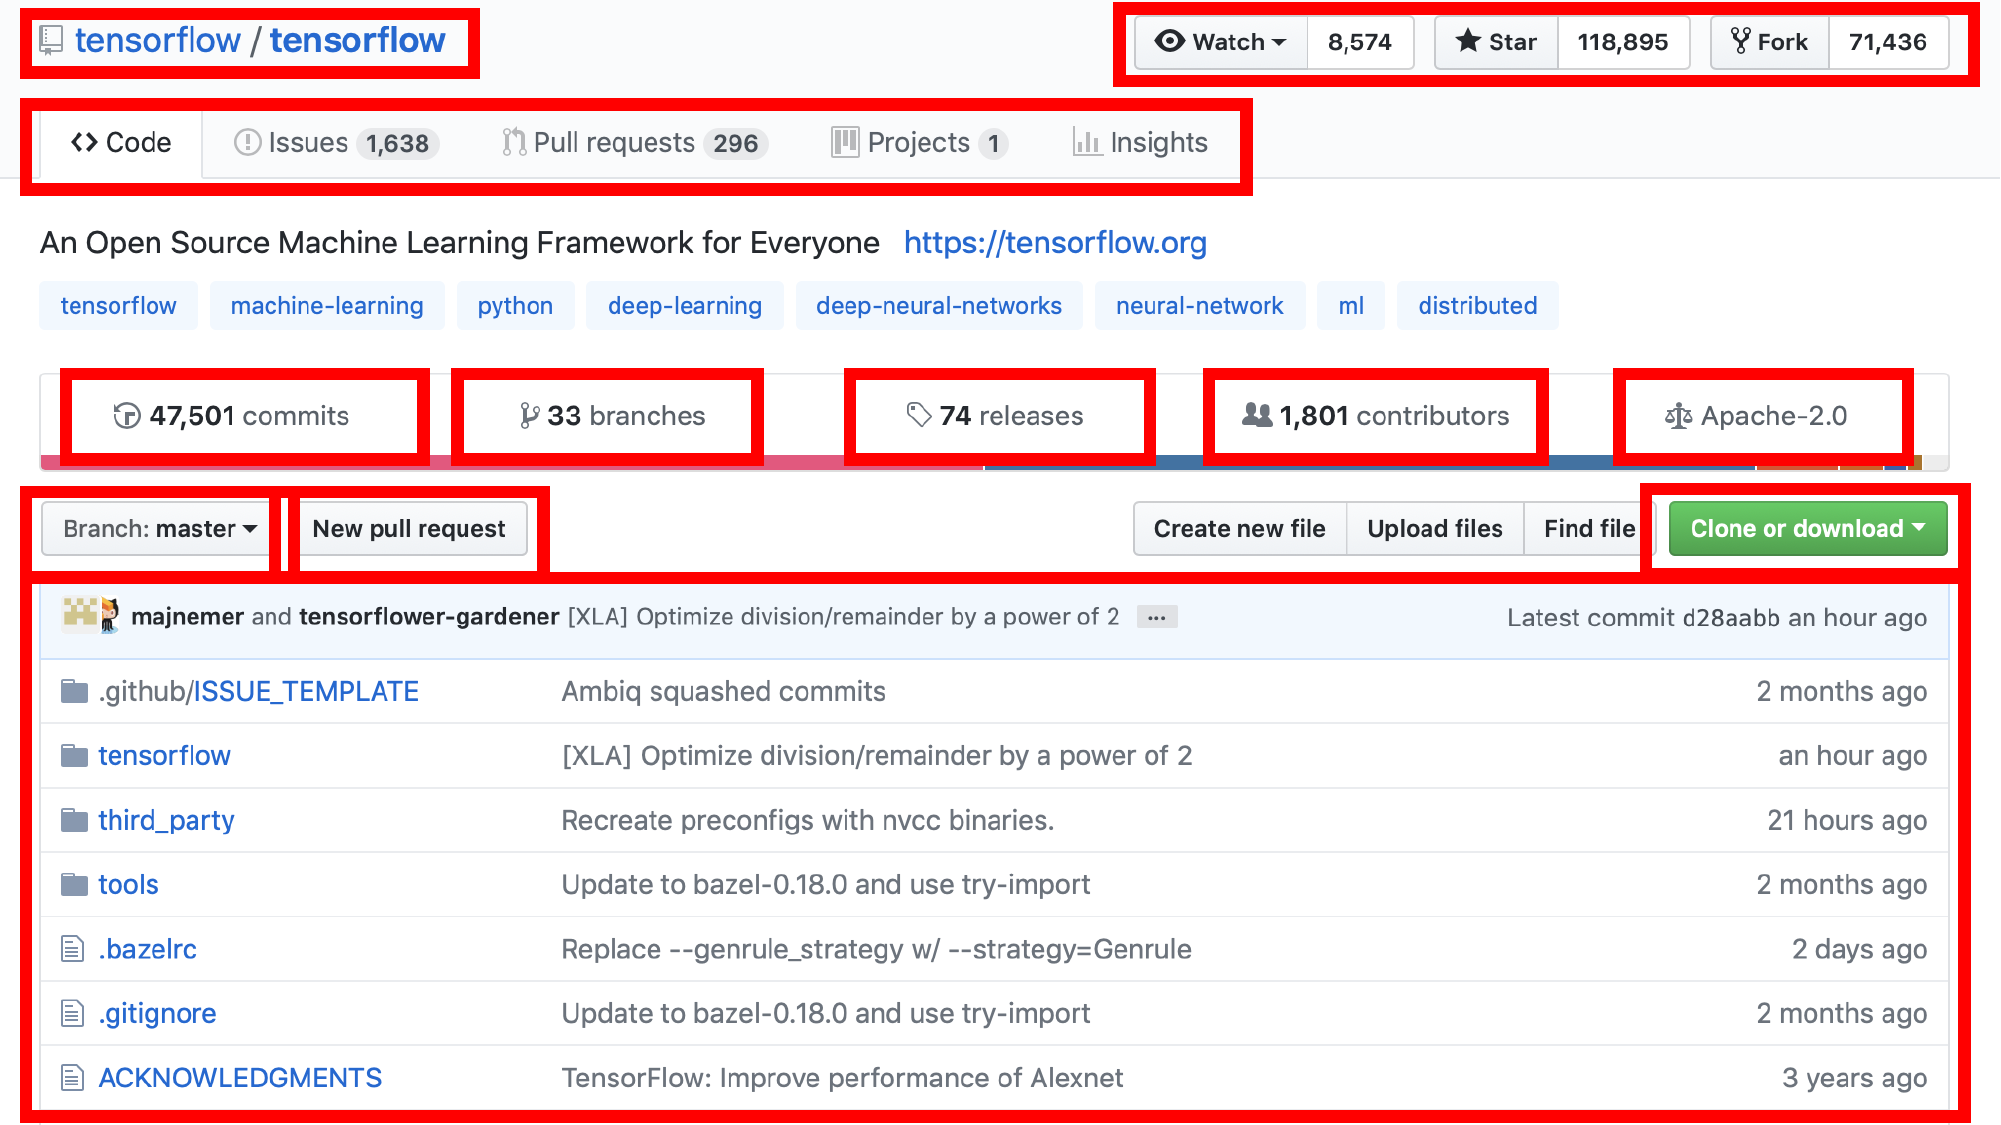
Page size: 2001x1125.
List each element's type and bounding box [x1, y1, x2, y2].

list [0, 0, 2000, 1125]
